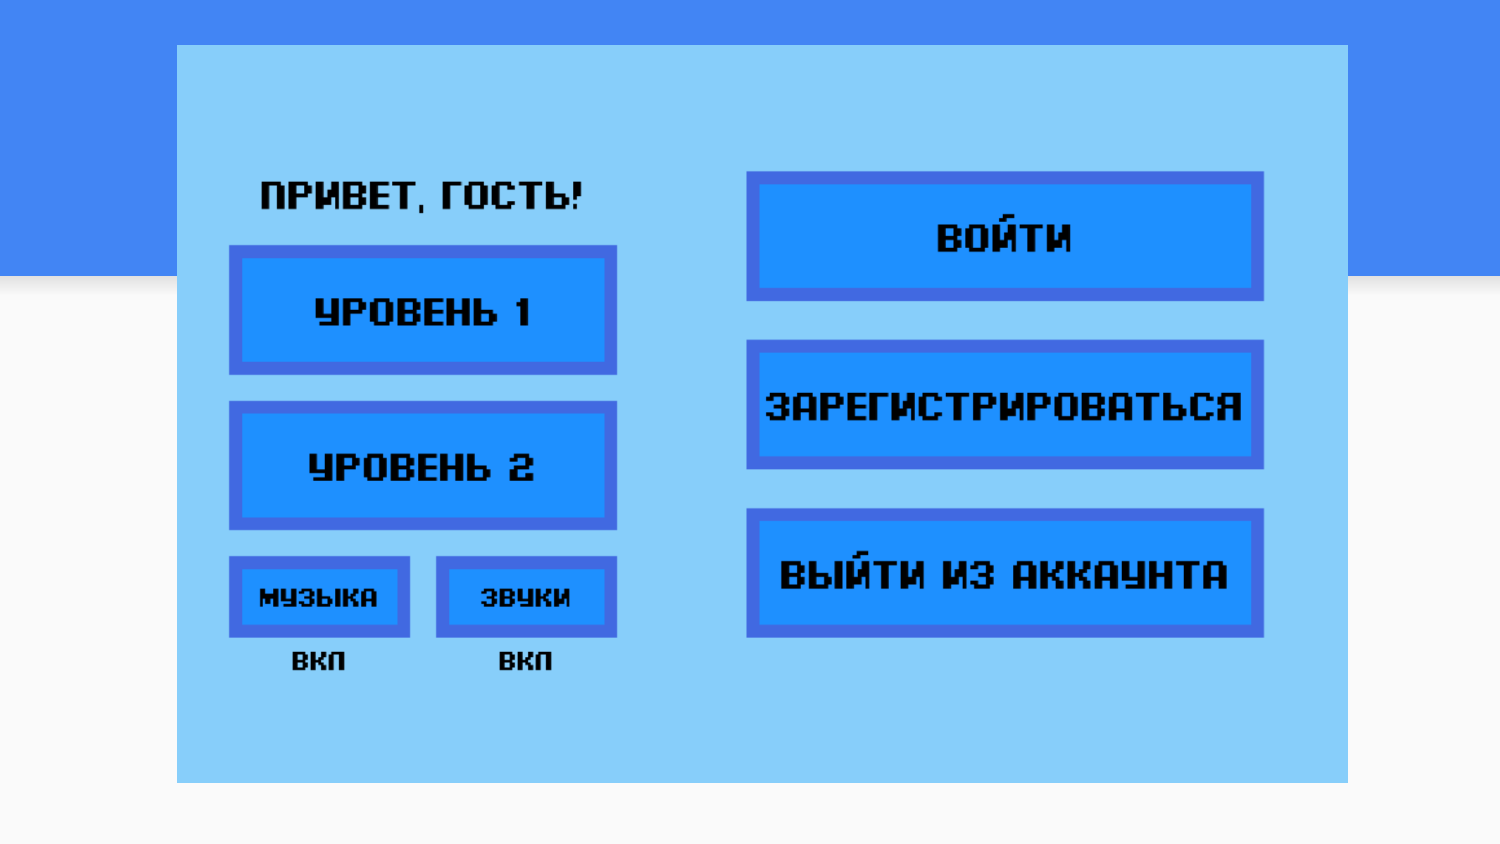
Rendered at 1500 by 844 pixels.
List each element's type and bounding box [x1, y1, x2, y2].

picture [176, 45, 1348, 783]
